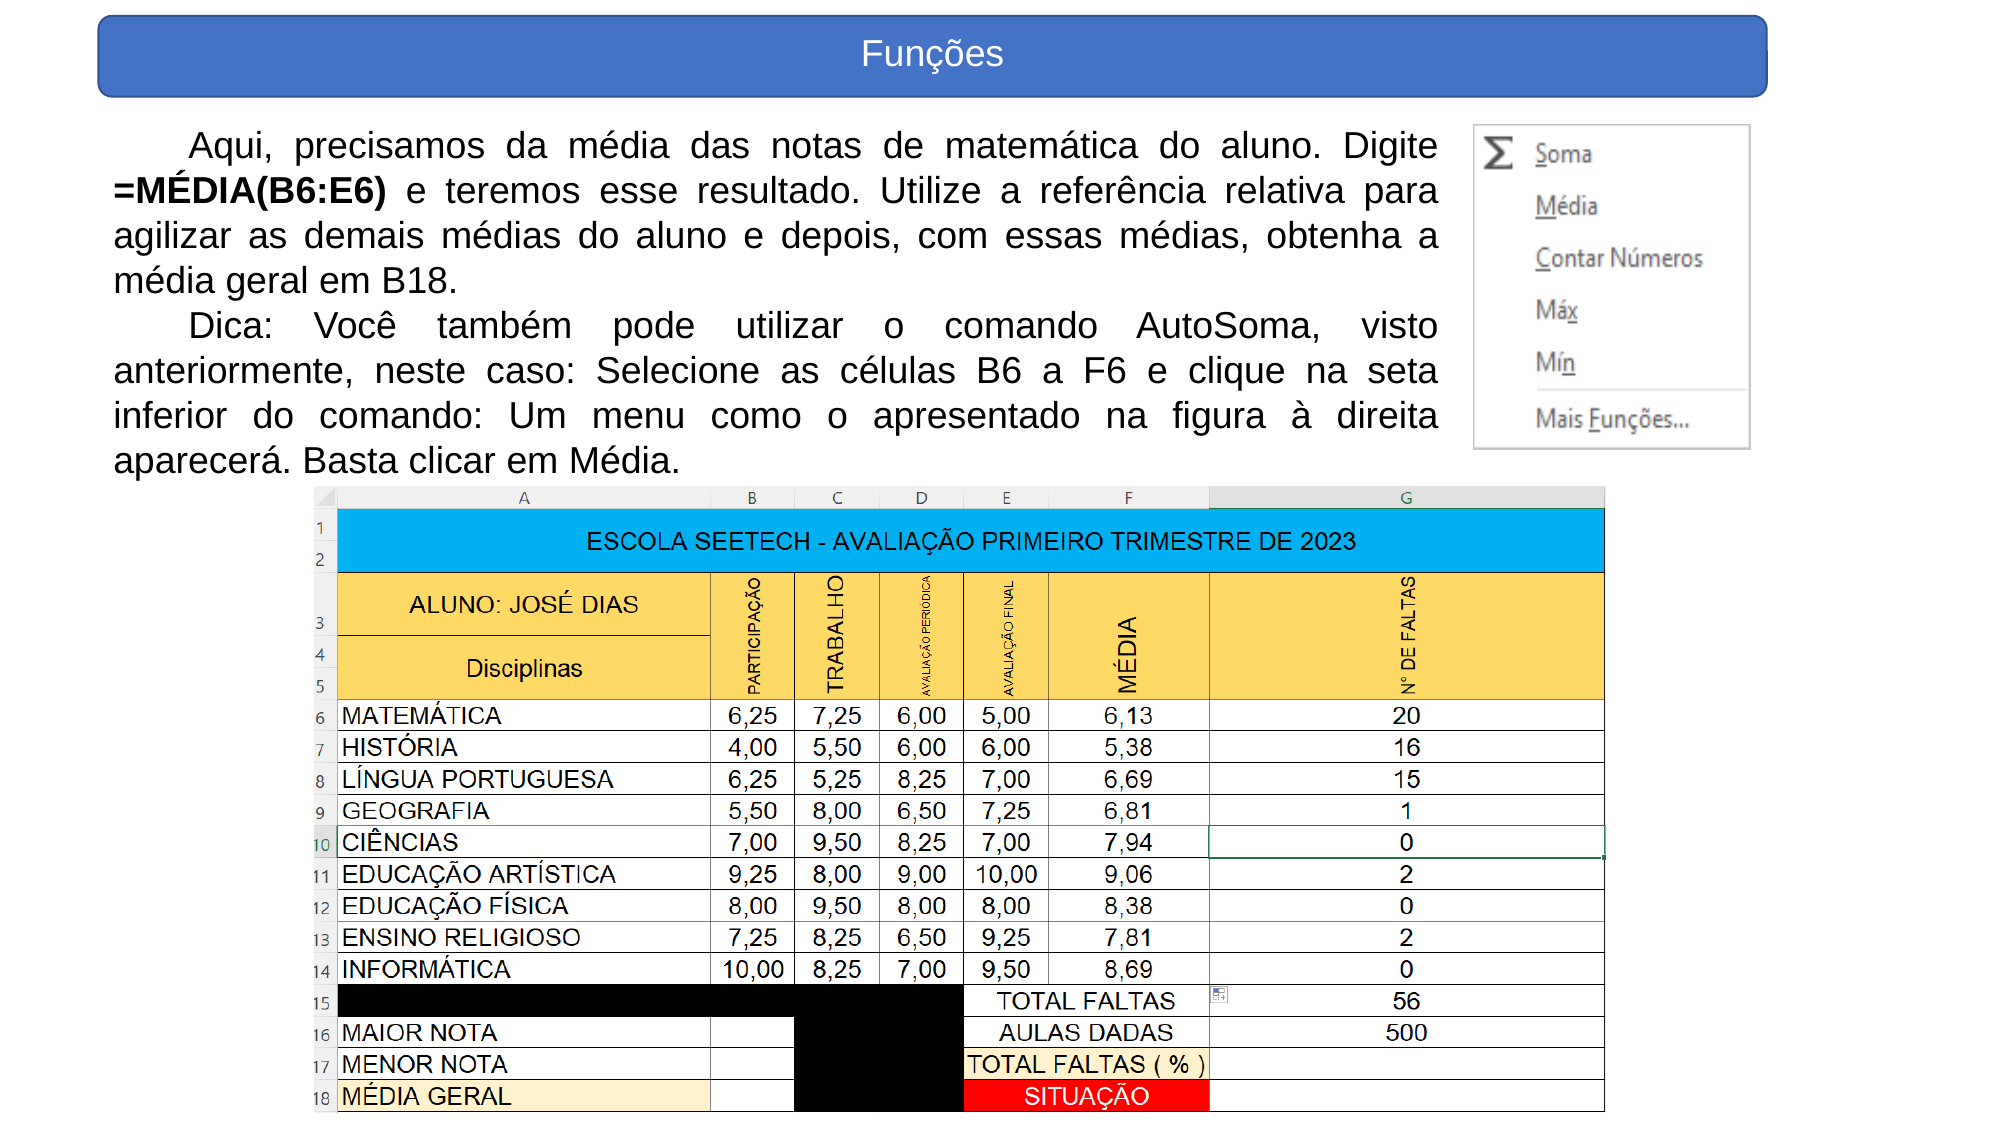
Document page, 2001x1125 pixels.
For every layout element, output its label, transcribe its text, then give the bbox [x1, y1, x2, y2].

text_box [100, 14, 1765, 21]
picture [1472, 124, 1751, 450]
text_box Funções [98, 21, 1767, 82]
picture [314, 486, 1606, 1113]
text_box [97, 24, 1768, 98]
text_box Aqui, precisamos da média das notas de matemática do aluno. Digite =MÉDIA(B6:E6) e teremos esse resultado. Utilize a referência relativa para agilizar as demais médias do aluno e depois, com essas médias, obtenha a média geral em B18. Dica: Você também pode utilizar o comando AutoSoma, visto anteriormente, neste caso: Selecione as células B6 a F6 e clique na seta inferior do comando: Um menu como o apresentado na figura à direita aparecerá. Basta clicar em Média. [98, 113, 1454, 488]
